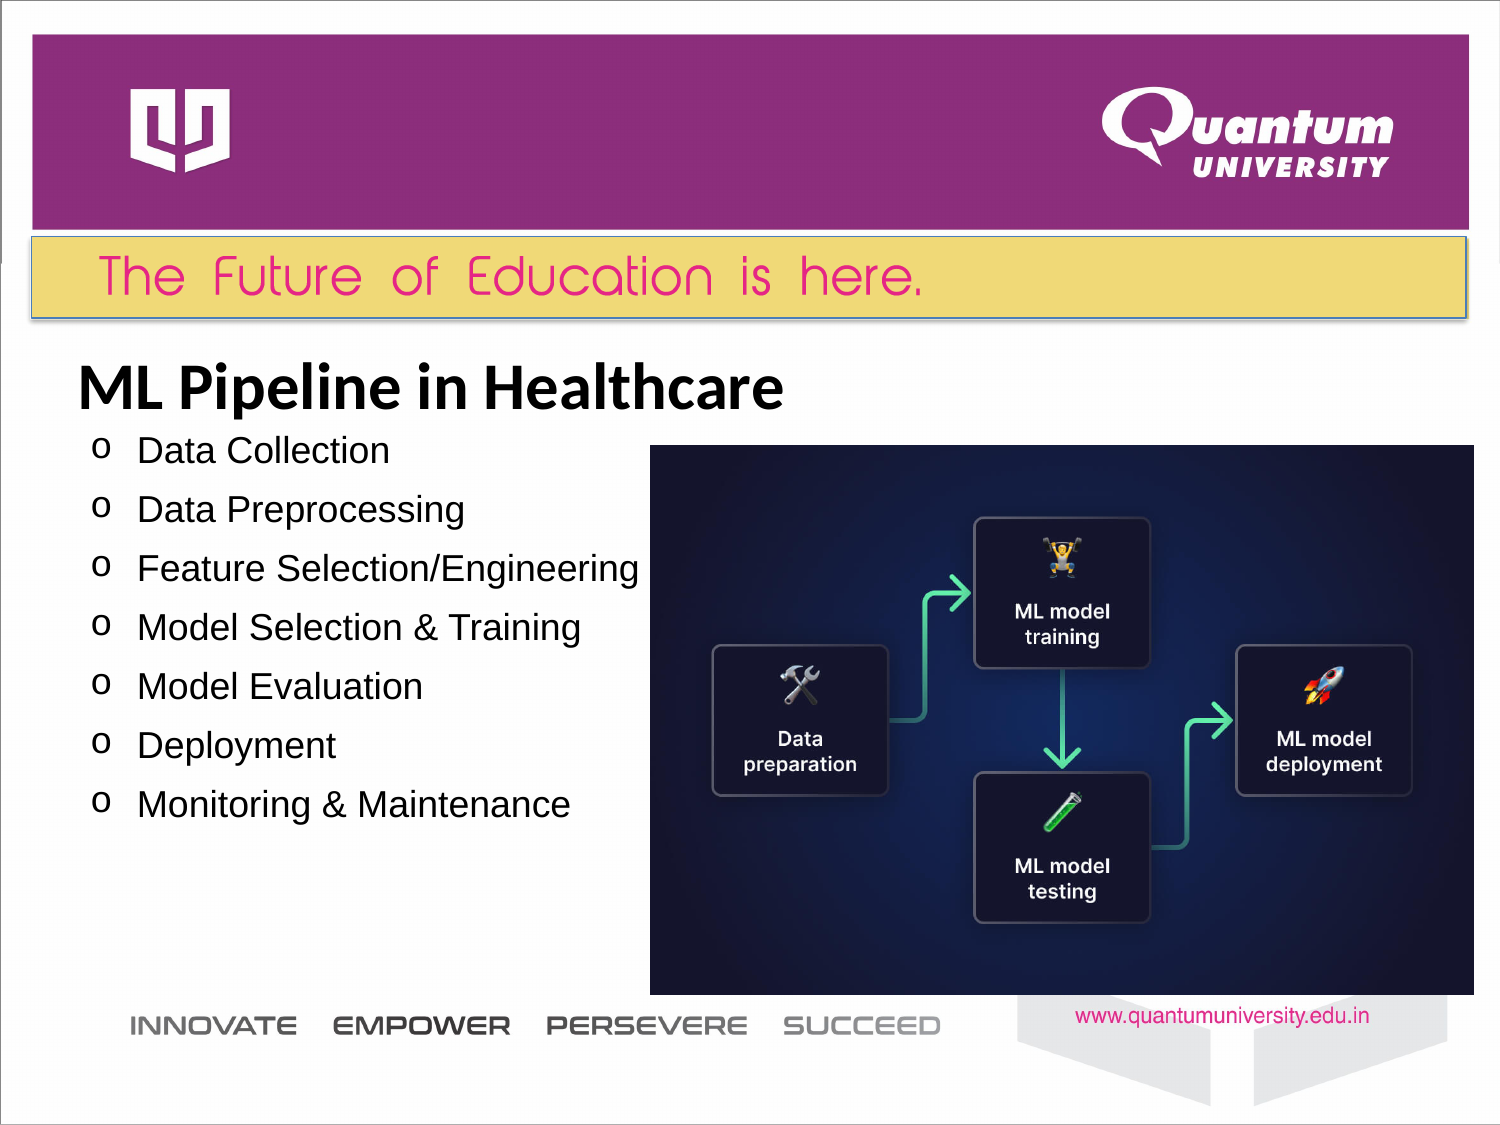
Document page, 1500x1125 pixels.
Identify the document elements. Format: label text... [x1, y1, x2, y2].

picture [0, 0, 1500, 1125]
list ML Pipeline in Healthcare [74, 356, 1426, 981]
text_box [23, 228, 1474, 348]
text_box Data Collection Data Preprocessing Feature Selection/Engineering Model Selection & Training Model Evaluation Deployment Monitoring & Maintenance [87, 412, 961, 885]
